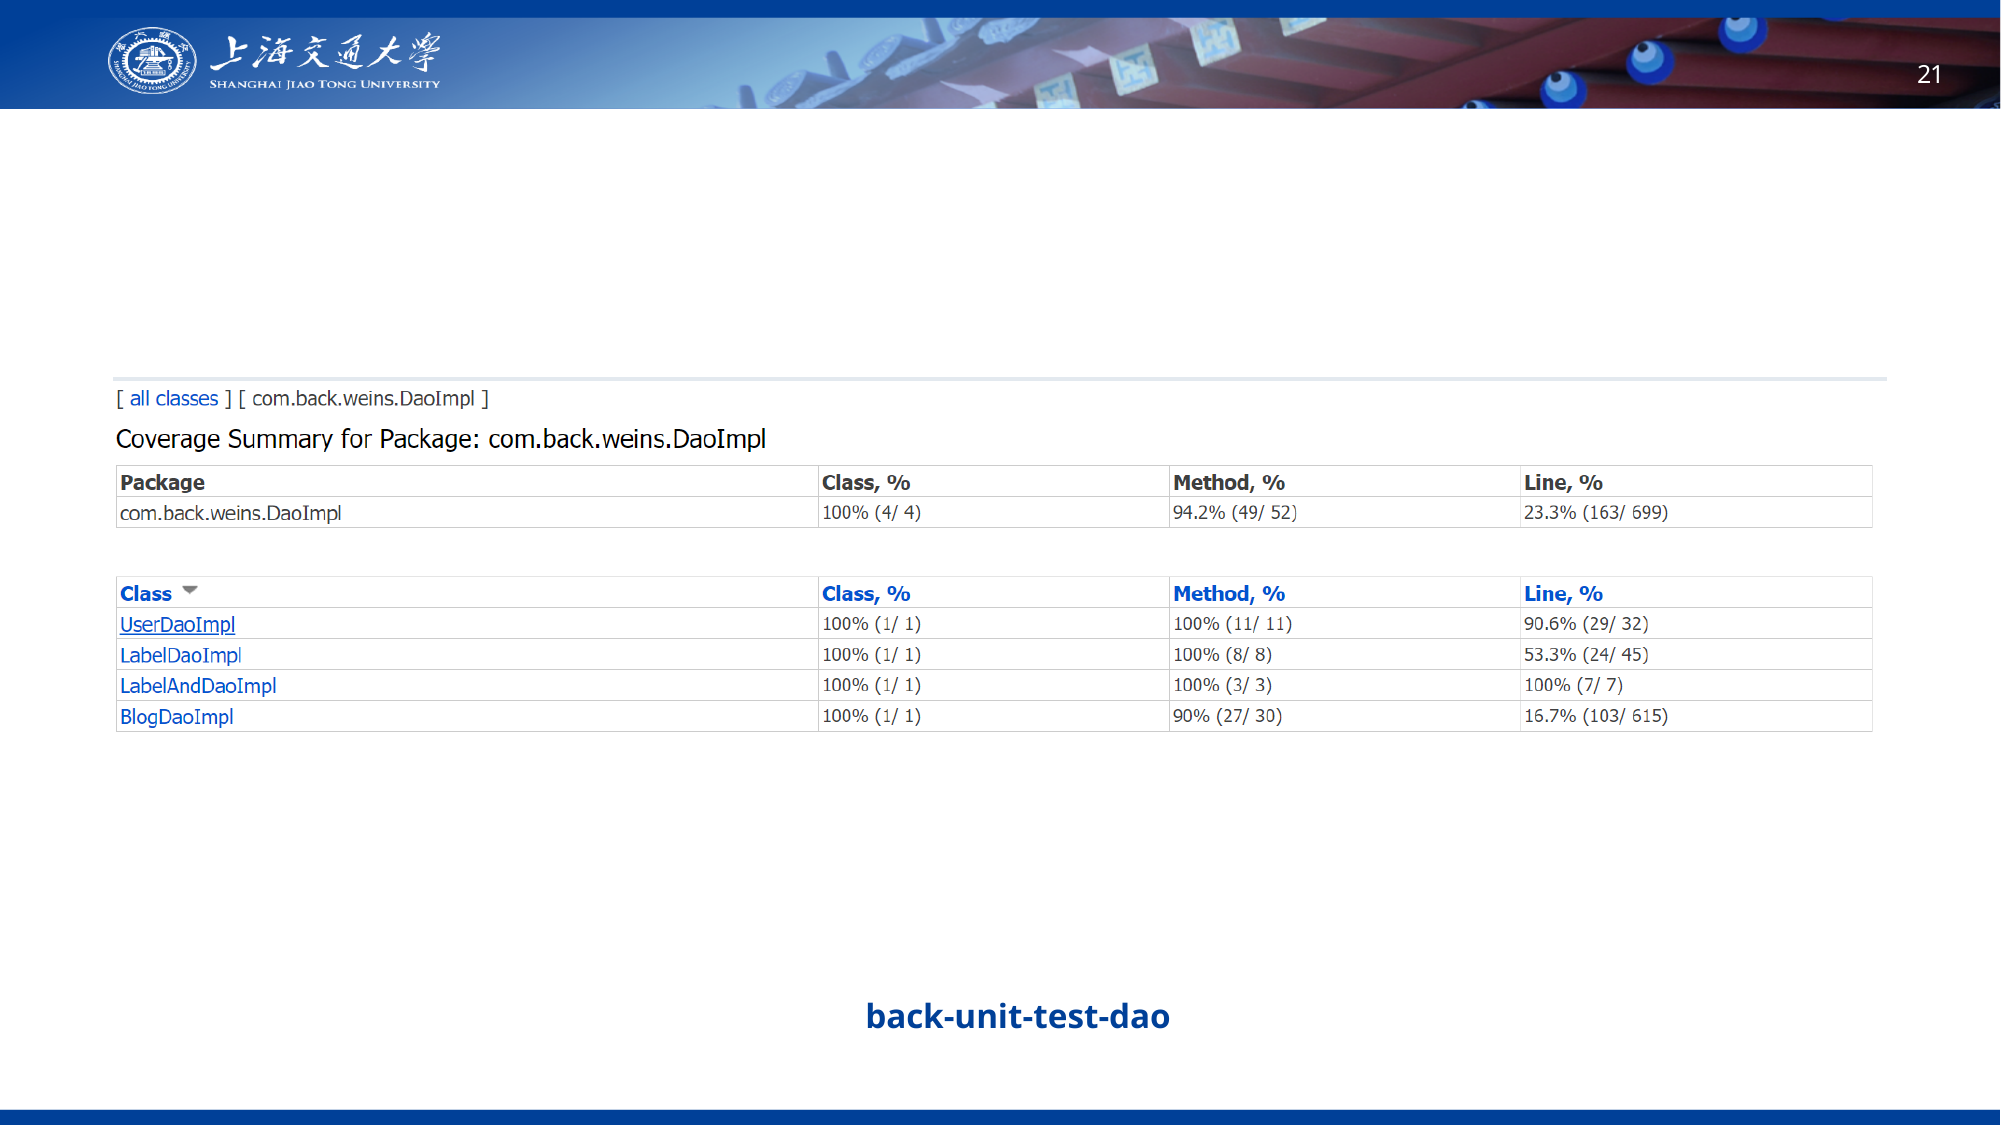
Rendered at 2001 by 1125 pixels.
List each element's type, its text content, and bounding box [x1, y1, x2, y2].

picture [0, 0, 2001, 109]
text_box back-unit-test-dao [850, 987, 1186, 1043]
picture [113, 377, 1887, 748]
slide_number 21 [1902, 51, 1960, 97]
